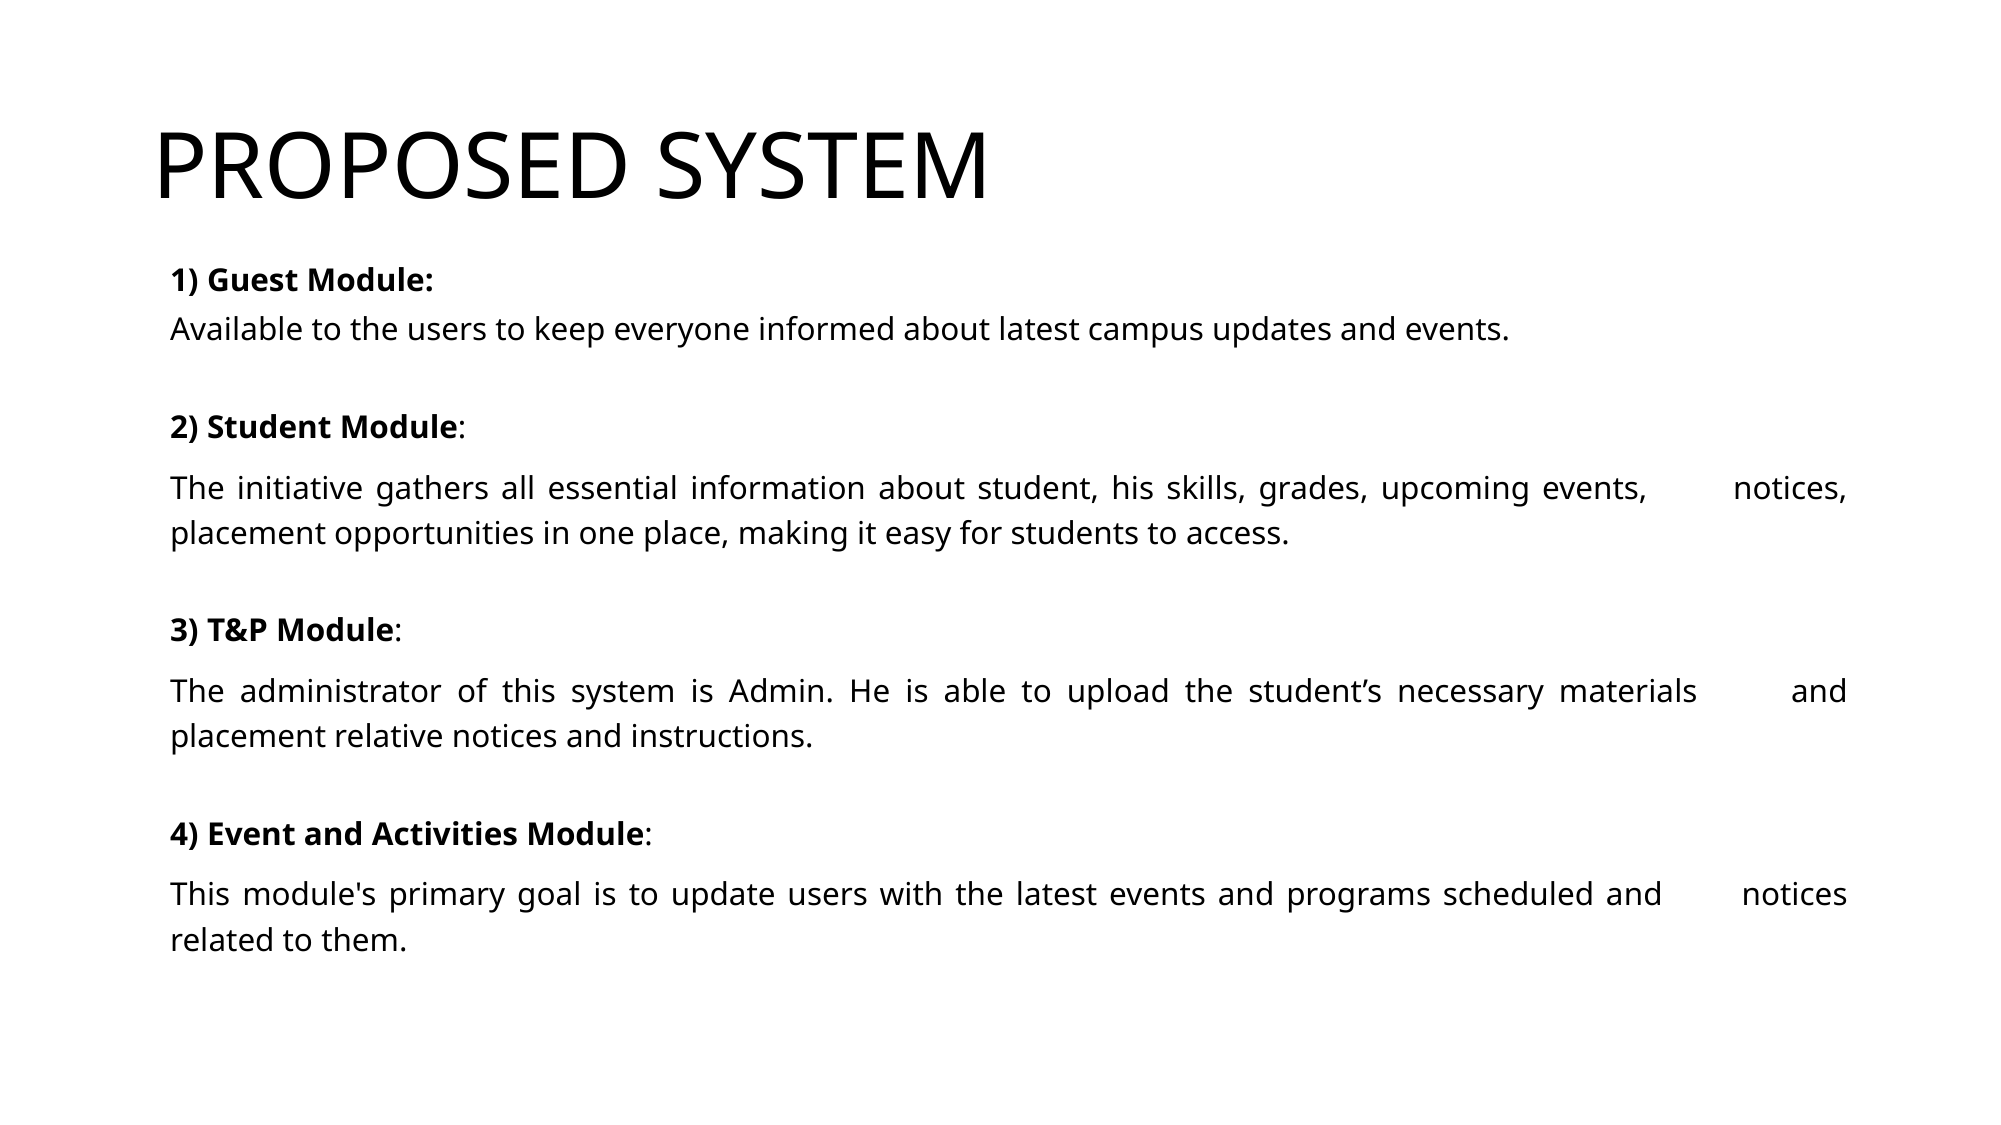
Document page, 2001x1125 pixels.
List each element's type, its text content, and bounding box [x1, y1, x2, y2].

title PROPOSED SYSTEM [137, 59, 1863, 256]
list 1) Guest Module: Available to the users to keep everyone informed about latest campus updates and events. 2) Student Module: The initiative gathers all essential information about student, his skills, grades, upcoming events, notices, placement opportunities in one place, making it easy for students to access. 3) T&P Module: The administrator of this system is Admin. He is able to upload the student’s necessary materials and placement relative notices and instructions. 4) Event and Activities Module: This module's primary goal is to update users with the latest events and programs scheduled and notices related to them. [137, 256, 1863, 971]
